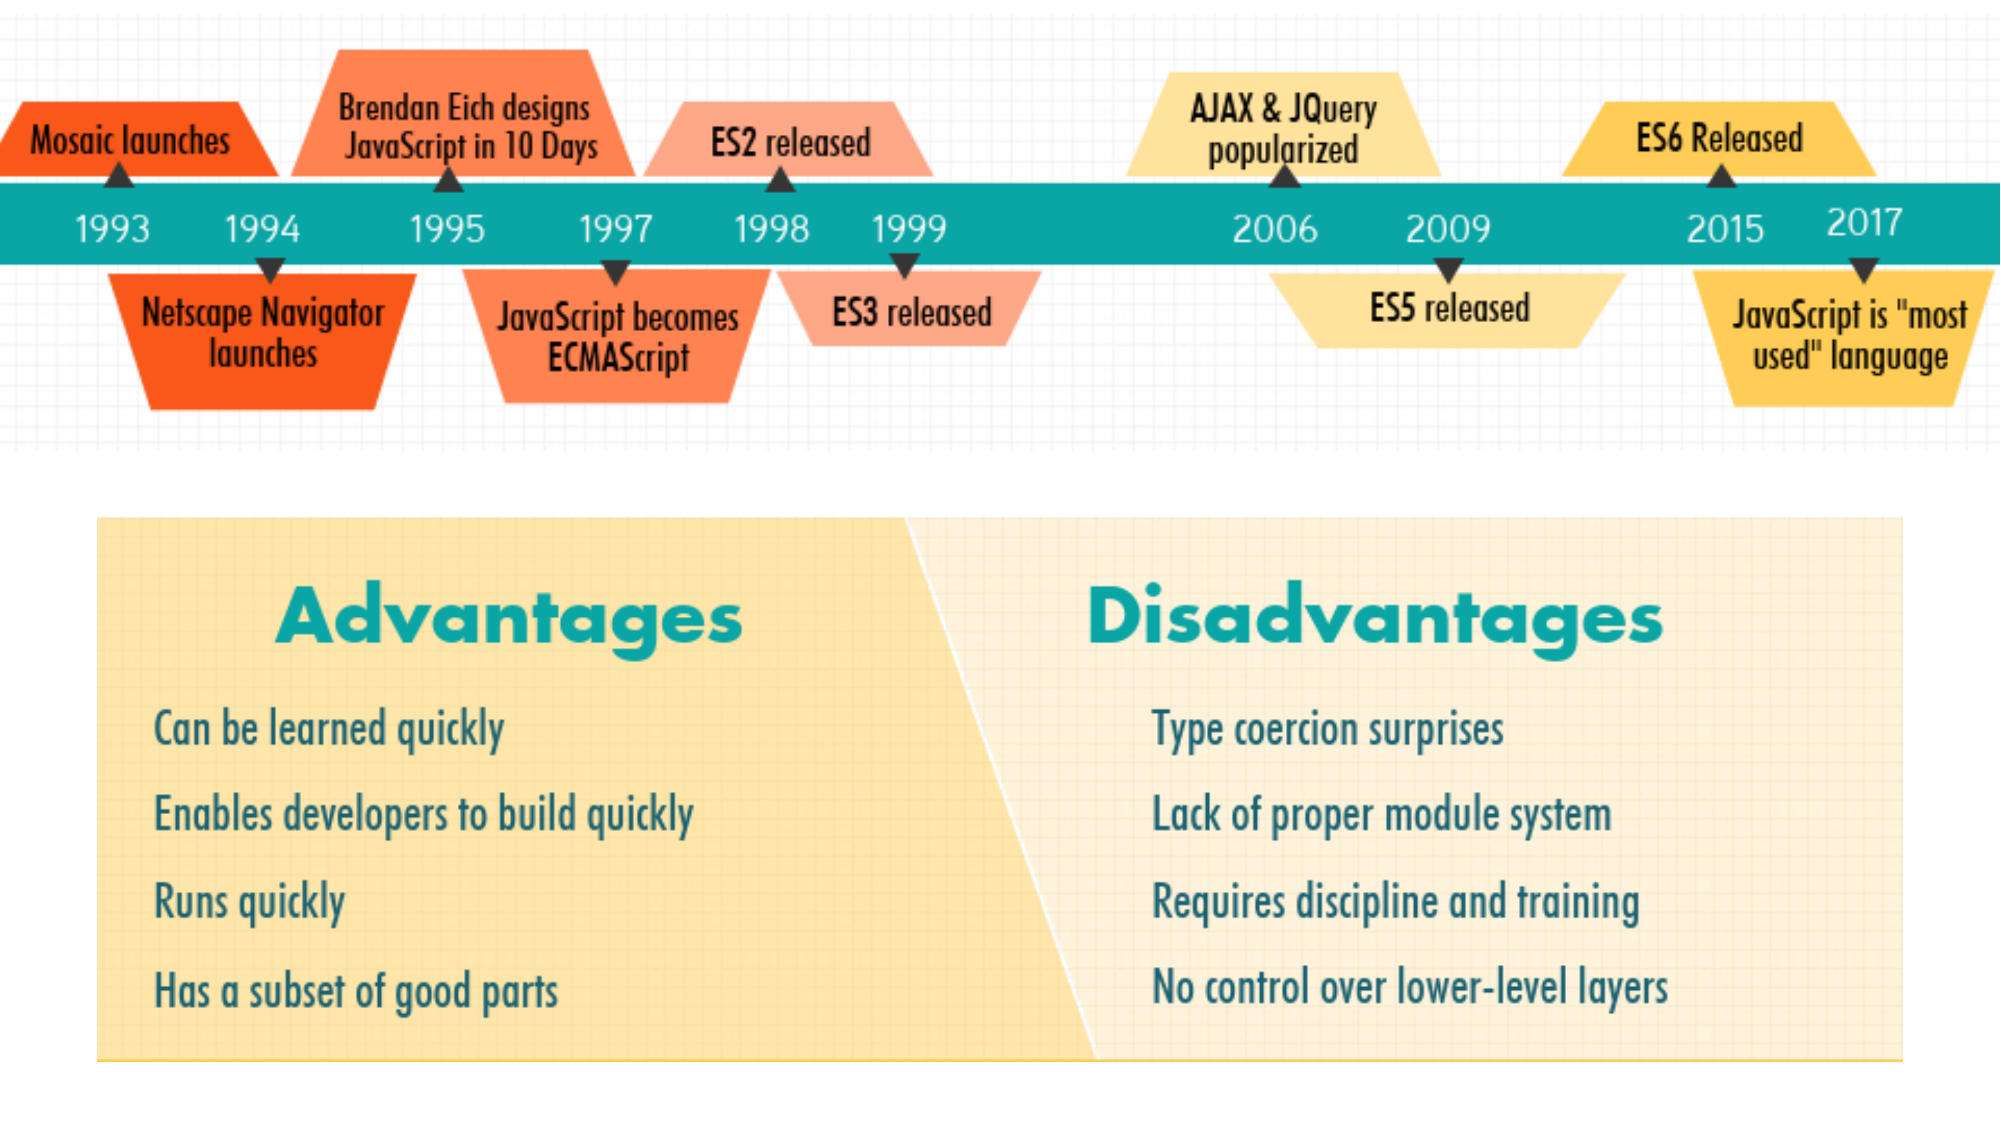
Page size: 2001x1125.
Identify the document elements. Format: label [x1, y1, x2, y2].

picture [97, 516, 1903, 1062]
picture [0, 14, 2000, 451]
